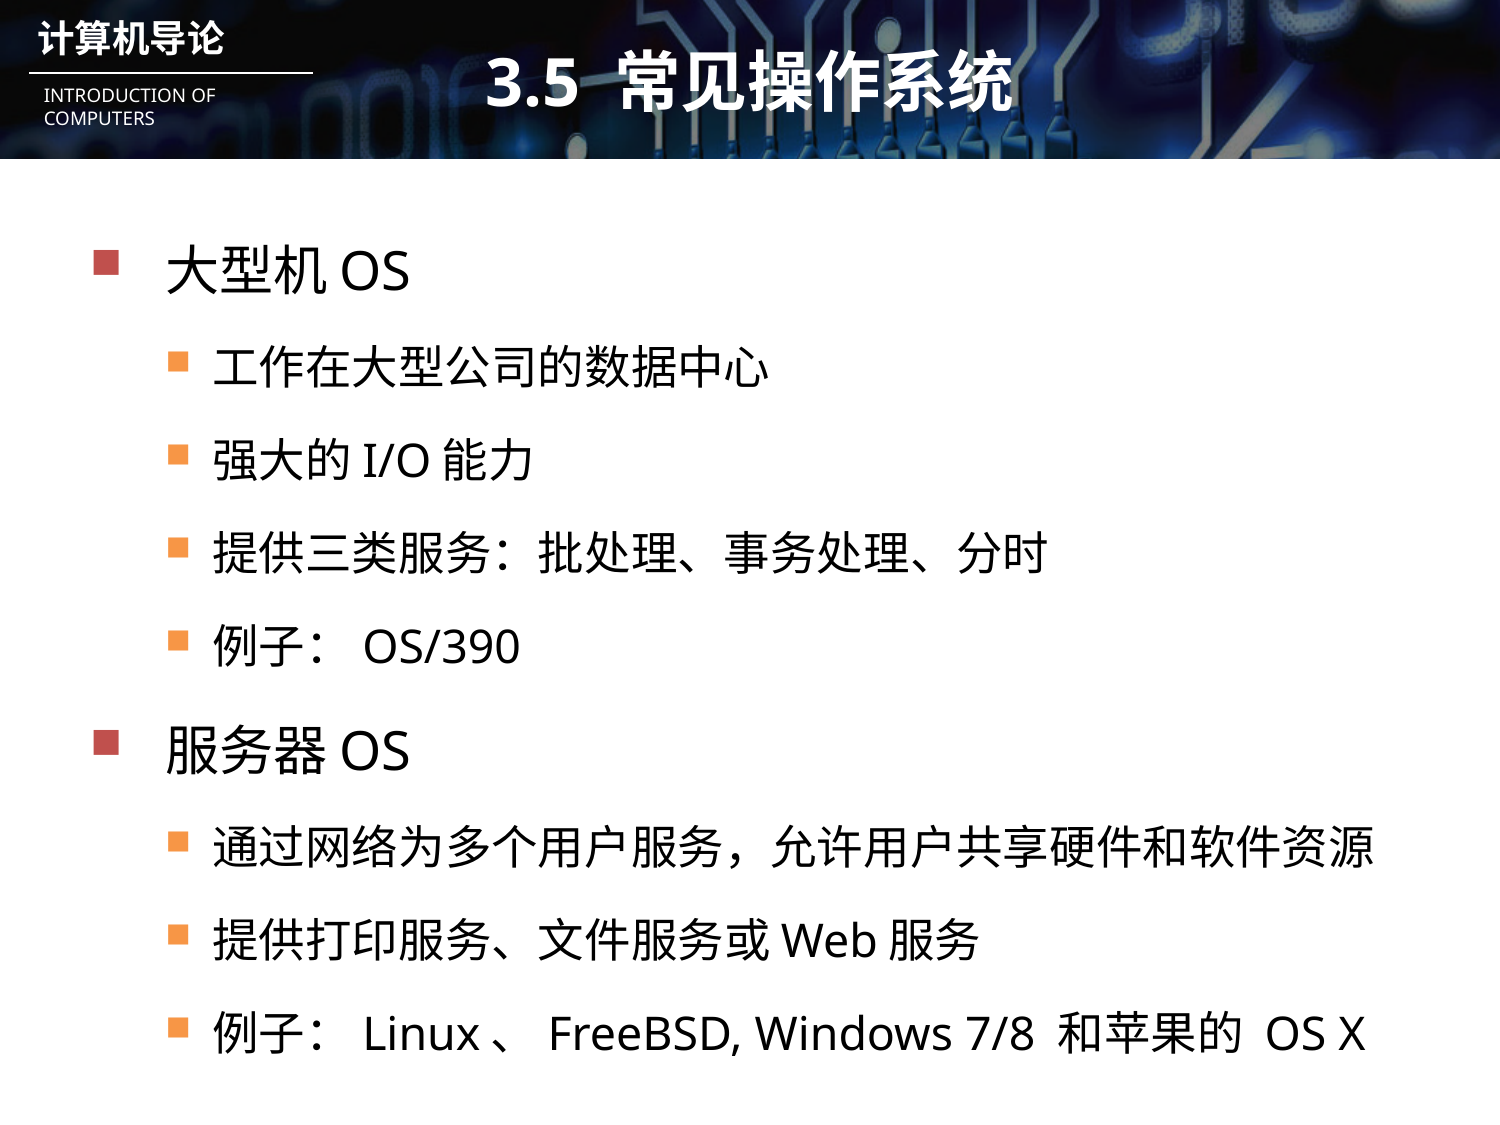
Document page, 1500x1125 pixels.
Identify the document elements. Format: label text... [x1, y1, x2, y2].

title 3.5 常见操作系统 [76, 21, 1424, 138]
list 大型机OS 工作在大型公司的数据中心 强大的I/O能力 提供三类服务：批处理、事务处理、分时 例子：OS/390 服务器OS 通过网络为多个用户服务，允许用户共享硬件和软件资源 提供打印服务、文件服务或Web服务 例子：Linux、FreeBSD, Windows 7/8 和苹果的 OS X [75, 196, 1425, 1083]
picture [0, 0, 1500, 159]
